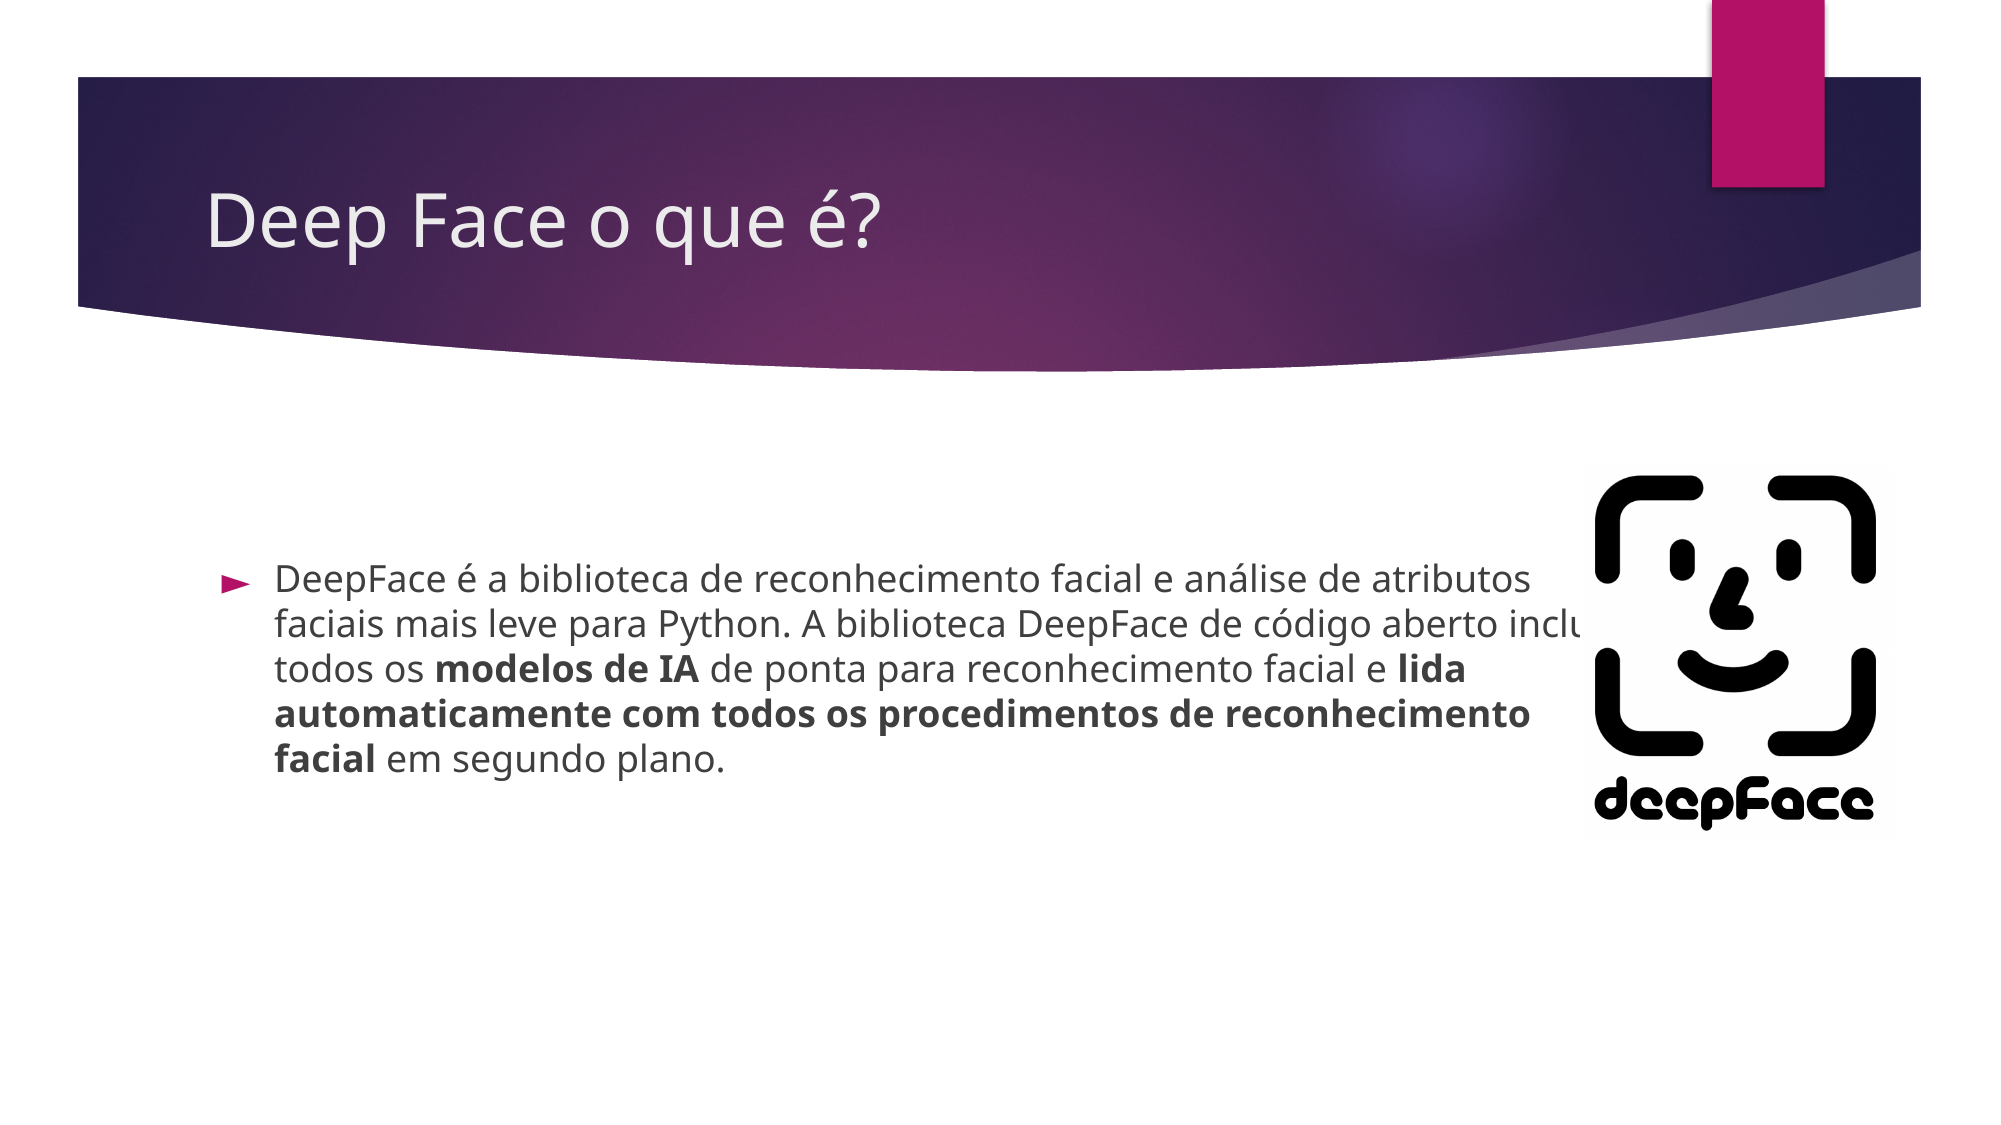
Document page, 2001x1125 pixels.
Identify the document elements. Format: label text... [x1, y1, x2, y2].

list DeepFace é a biblioteca de reconhecimento facial e análise de atributos faciais mais leve para Python. A biblioteca DeepFace de código aberto inclui todos os modelos de IA de ponta para reconhecimento facial e lida automaticamente com todos os procedimentos de reconhecimento facial em segundo plano. [184, 481, 1632, 1043]
picture [1580, 464, 1894, 840]
picture [1765, 78, 1920, 296]
picture [79, 78, 1762, 371]
title Deep Face o que é? [189, 159, 1627, 276]
